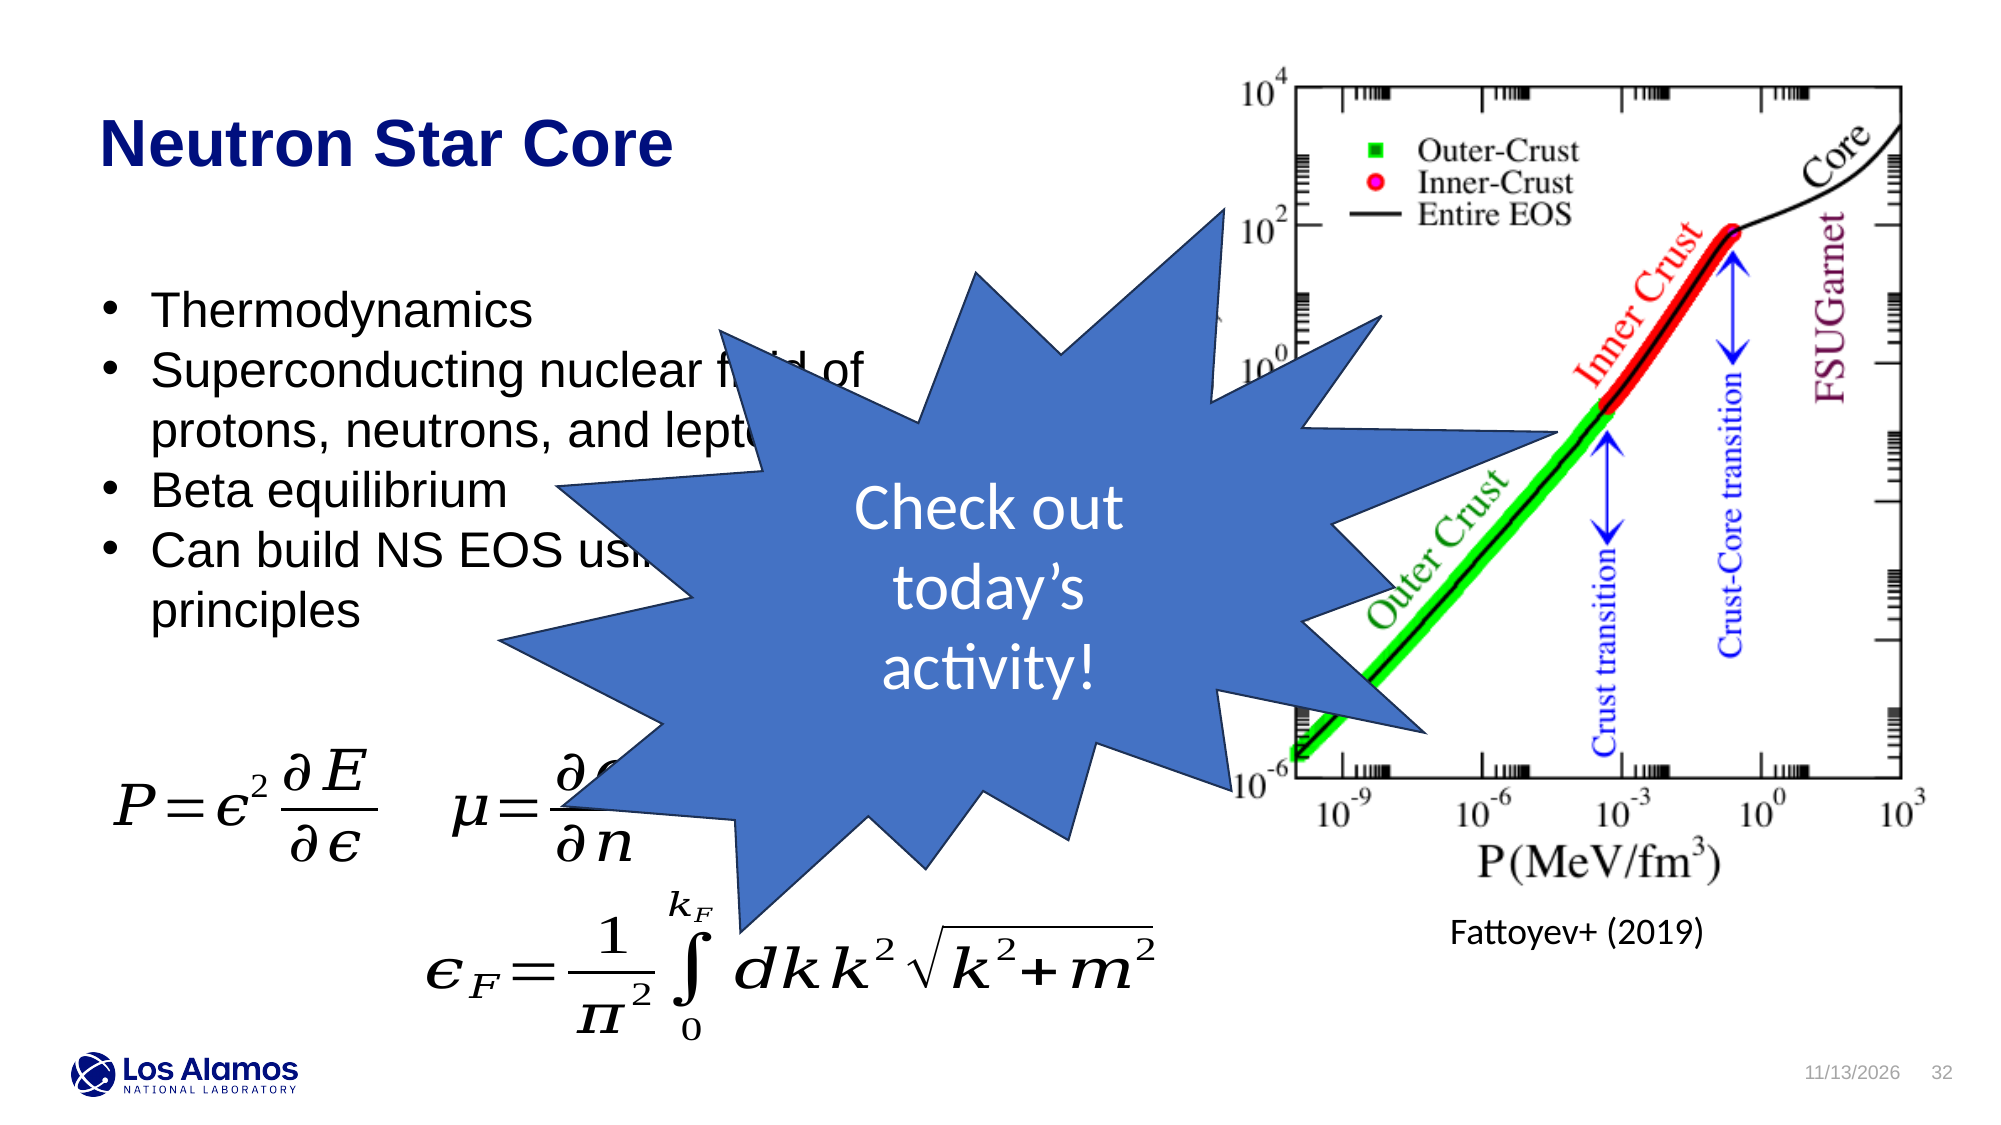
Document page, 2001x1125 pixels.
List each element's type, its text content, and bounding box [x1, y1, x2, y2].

text_box Check out today’s activity! [496, 270, 1145, 935]
list Thermodynamics Superconducting nuclear fluid of protons, neutrons, and leptons Beta equilibrium Can build NS EOS using first principles [99, 249, 924, 665]
picture [71, 1052, 298, 1097]
title Neutron Star Core [99, 99, 1145, 246]
text_box Fattoyev+ (2019) [1435, 911, 1745, 960]
picture [1145, 17, 1970, 911]
